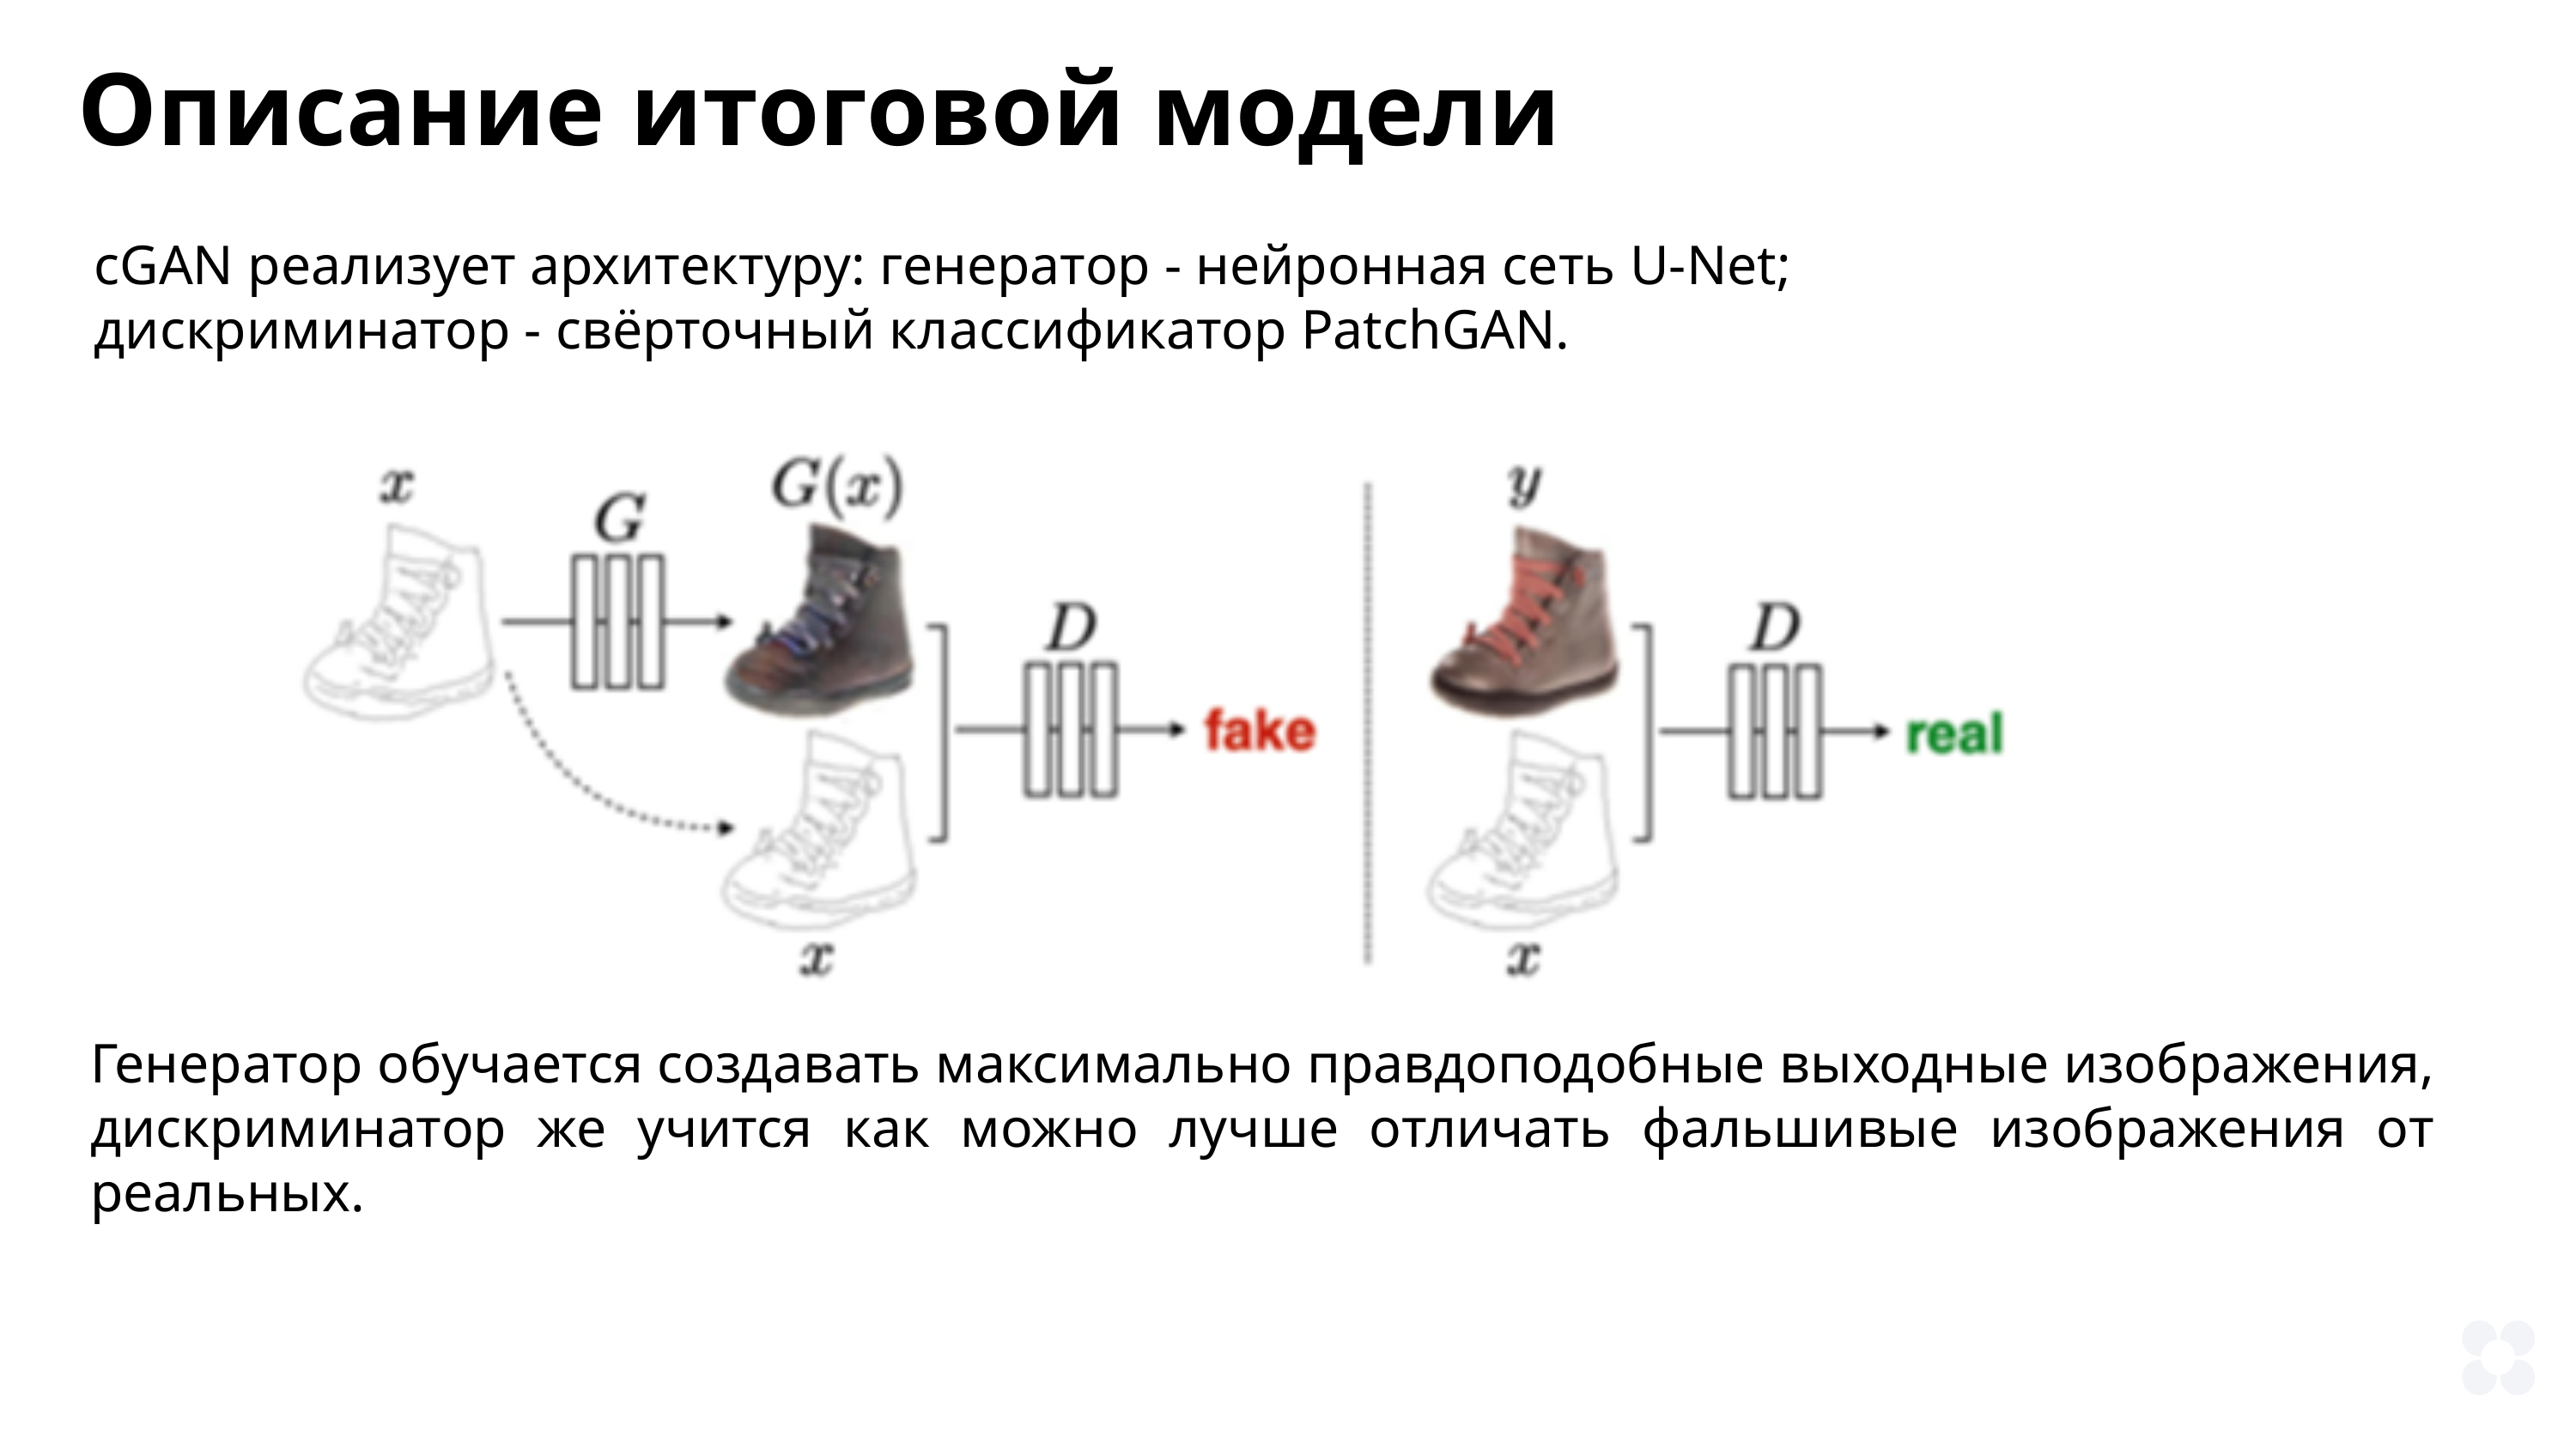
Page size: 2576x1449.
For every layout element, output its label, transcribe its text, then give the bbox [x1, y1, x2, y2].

text_box сGAN реализует архитектуру: генератор - нейронная сеть U-Net; дискриминатор - свёрточный классификатор PatchGAN. [94, 213, 2450, 390]
text_box Описание итоговой модели [77, 69, 1888, 278]
text_box Генератор обучается создавать максимально правдоподобные выходные изображения, дискриминатор же учится как можно лучше отличать фальшивые изображения от реальных. [77, 1023, 2450, 1229]
picture [278, 389, 2032, 1024]
